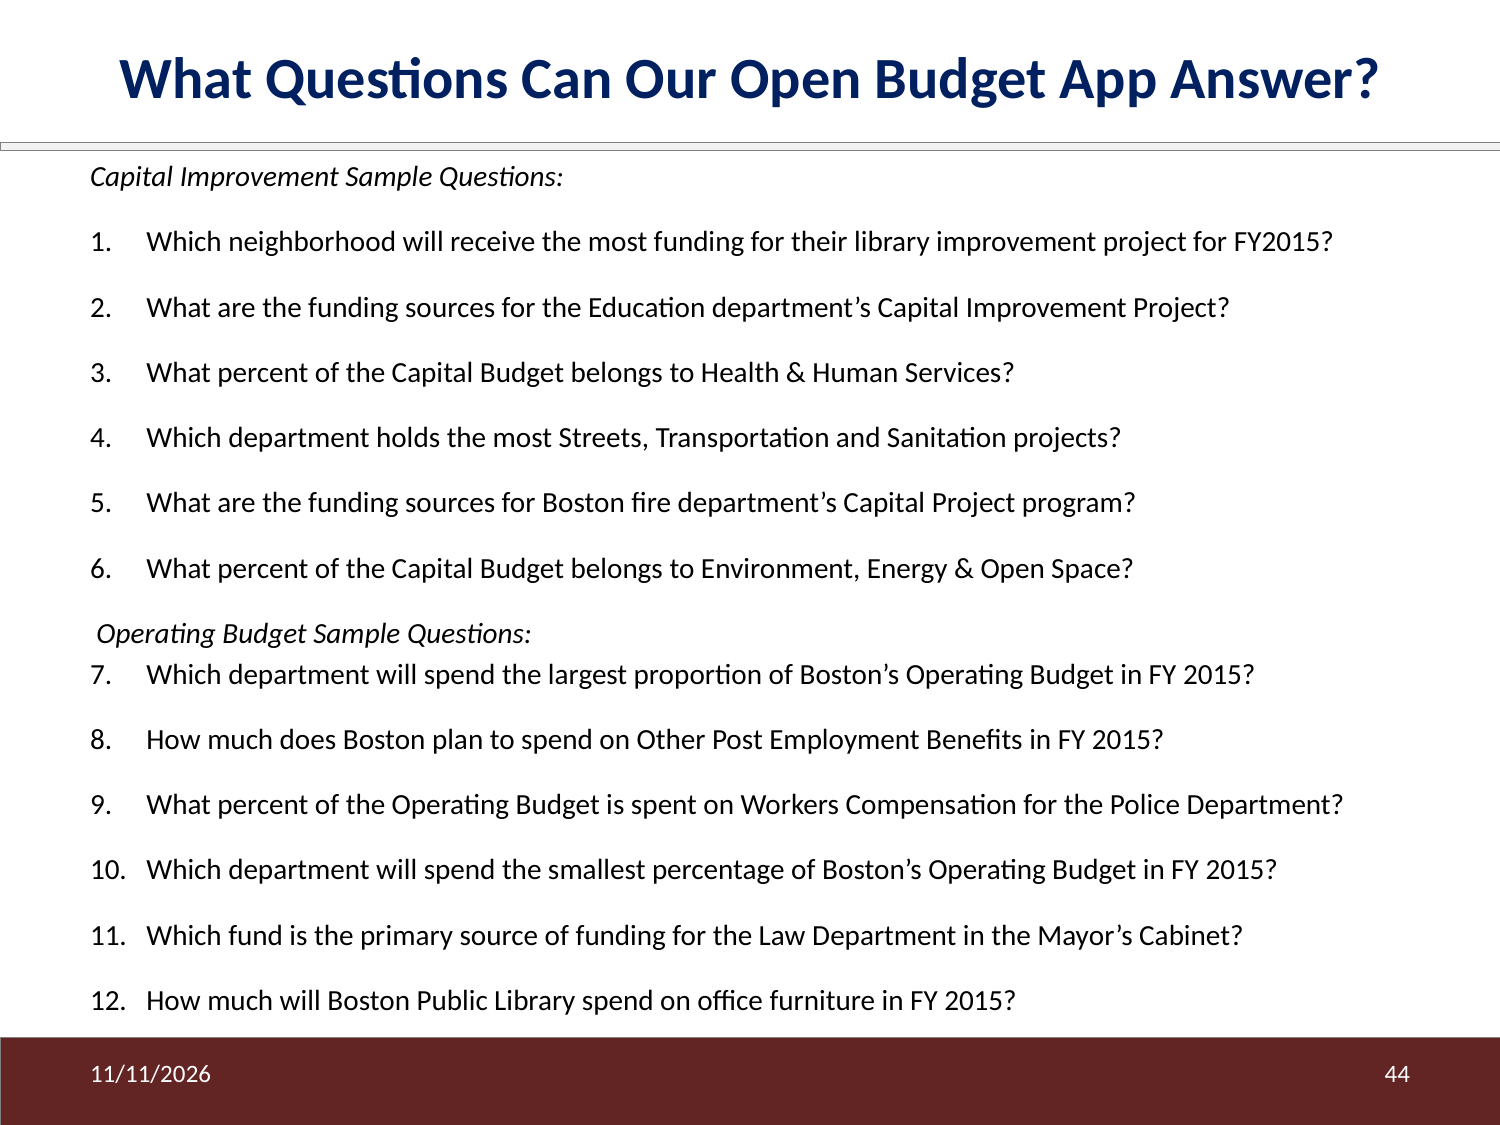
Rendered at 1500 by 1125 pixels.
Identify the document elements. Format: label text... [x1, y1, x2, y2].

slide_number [75, 1043, 425, 1103]
title What Questions Can Our Open Budget App Answer? [75, 12, 1425, 138]
slide_number 44 [1074, 1043, 1425, 1103]
list Capital Improvement Sample Questions: Which neighborhood will receive the most funding for their library improvement project for FY2015? What are the funding sources for the Education department’s Capital Improvement Project? What percent of the Capital Budget belongs to Health & Human Services? Which department holds the most Streets, Transportation and Sanitation projects? What are the funding sources for Boston fire department’s Capital Project program? What percent of the Capital Budget belongs to Environment, Energy & Open Space? Operating Budget Sample Questions: Which department will spend the largest proportion of Boston’s Operating Budget in FY 2015? How much does Boston plan to spend on Other Post Employment Benefits in FY 2015? What percent of the Operating Budget is spent on Workers Compensation for the Police Department? Which department will spend the smallest percentage of Boston’s Operating Budget in FY 2015? Which fund is the primary source of funding for the Law Department in the Mayor’s Cabinet? How much will Boston Public Library spend on office furniture in FY 2015? [75, 149, 1425, 1043]
